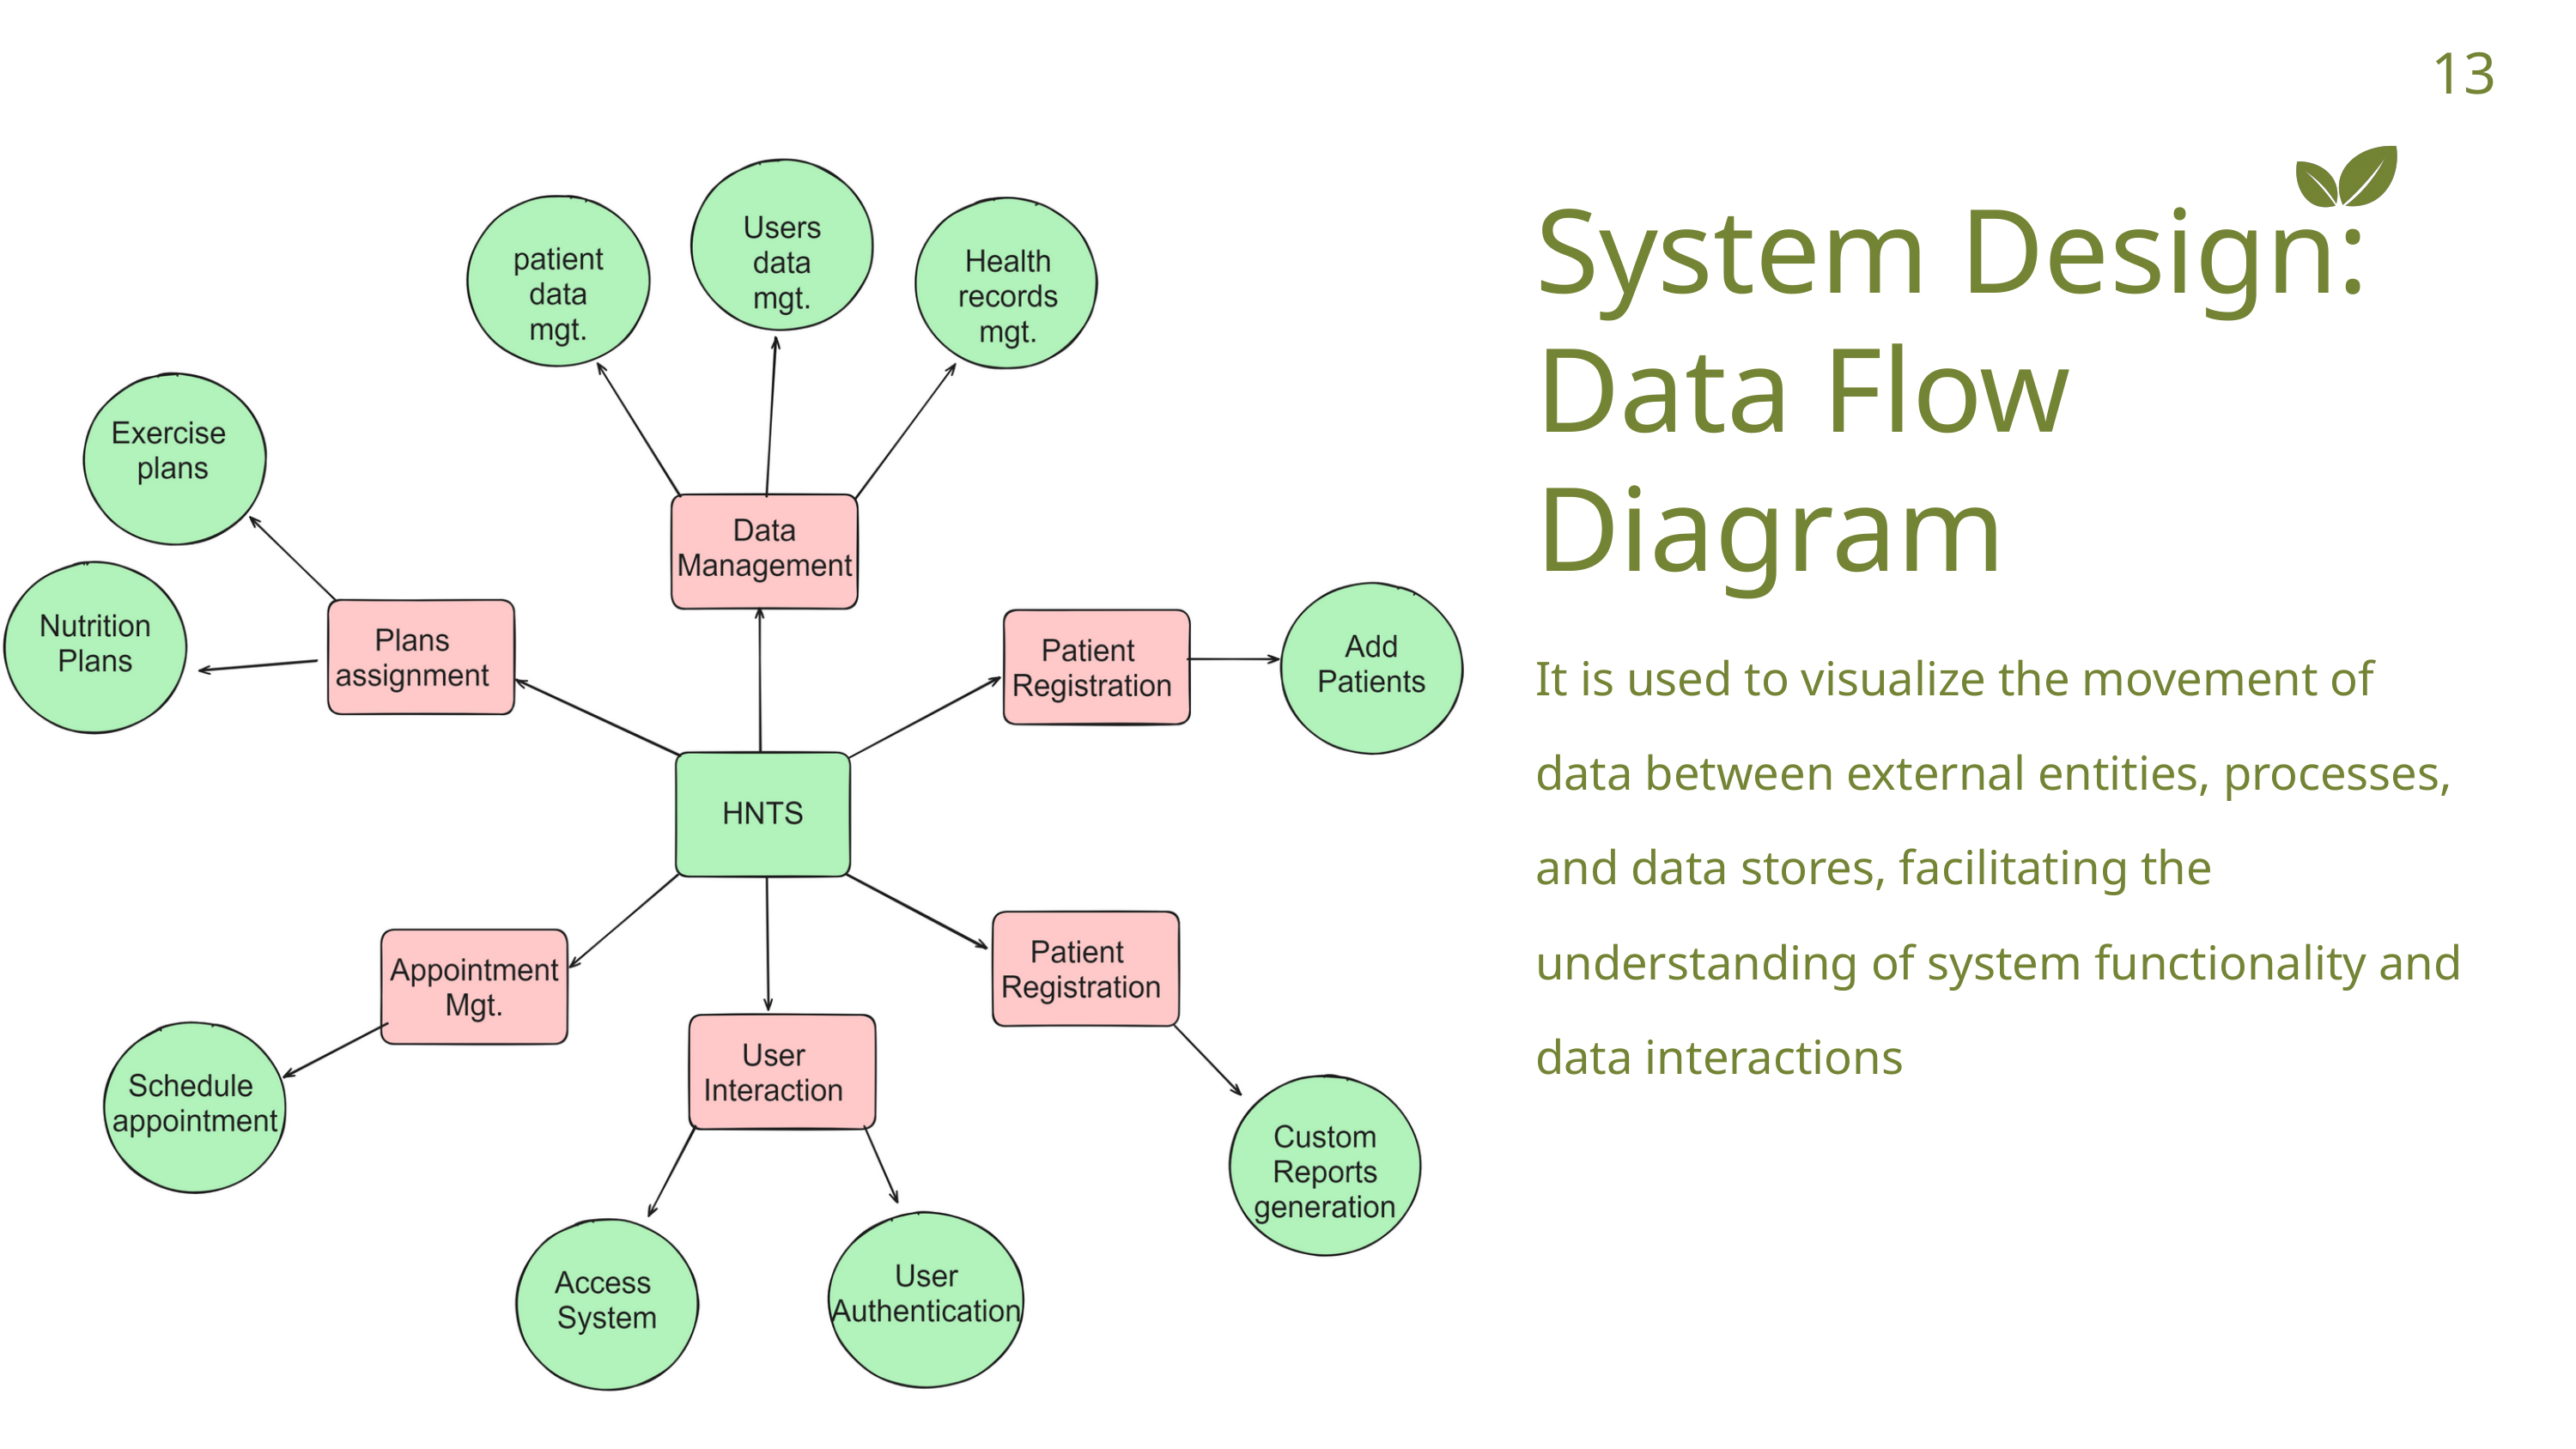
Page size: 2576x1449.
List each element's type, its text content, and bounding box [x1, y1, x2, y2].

text_box System Design: Data Flow Diagram [1535, 177, 2478, 595]
text_box [2293, 144, 2400, 177]
text_box [0, 155, 1467, 1394]
text_box 13 [2431, 25, 2524, 106]
text_box It is used to visualize the movement of data between external entities, processes, and data stores, facilitating the understanding of system functionality and data interactions [1535, 609, 2478, 1084]
